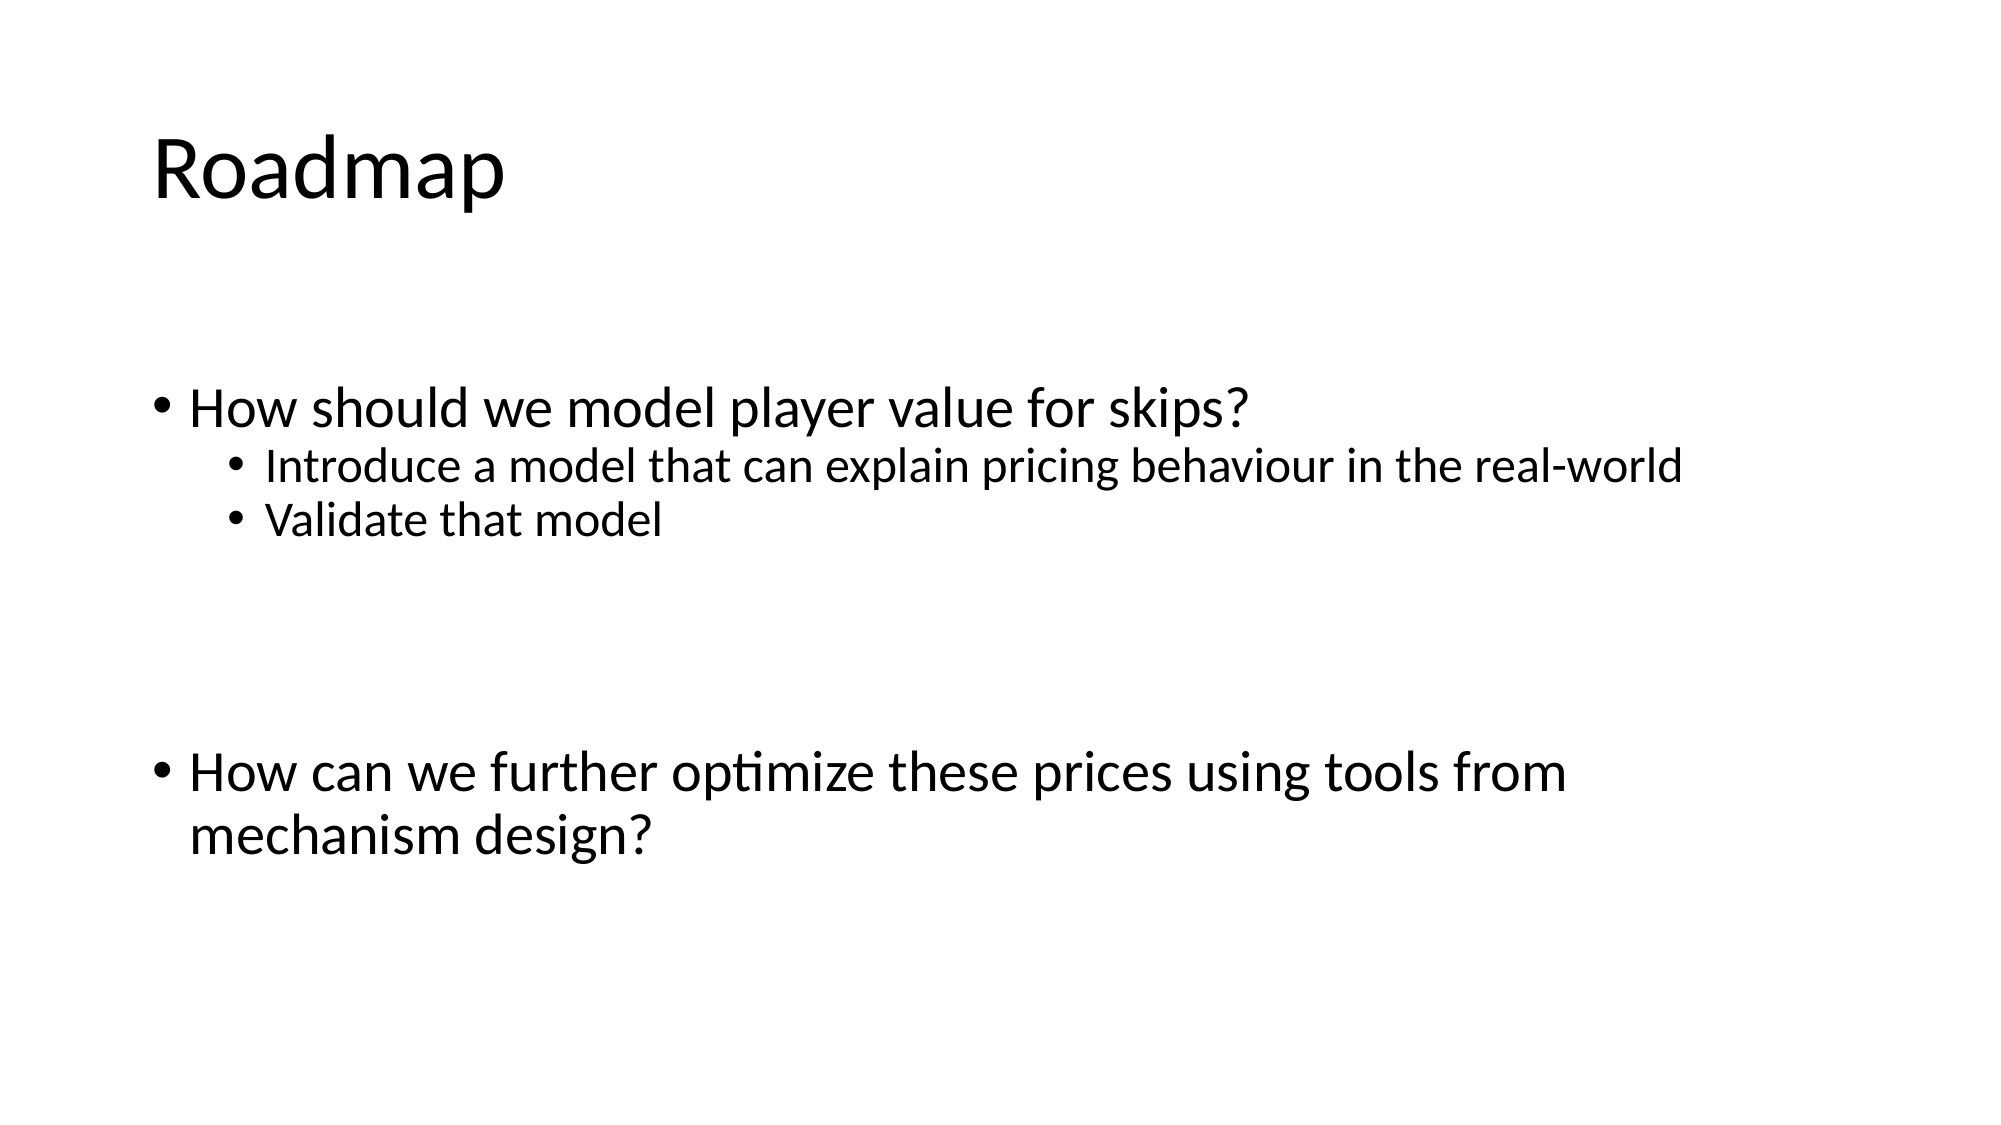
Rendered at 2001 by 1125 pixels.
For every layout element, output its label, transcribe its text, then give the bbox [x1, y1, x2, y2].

title Roadmap [137, 59, 1863, 278]
list How should we model player value for skips? Introduce a model that can explain pricing behaviour in the real-world Validate that model How can we further optimize these prices using tools from mechanism design? [137, 299, 1863, 1014]
